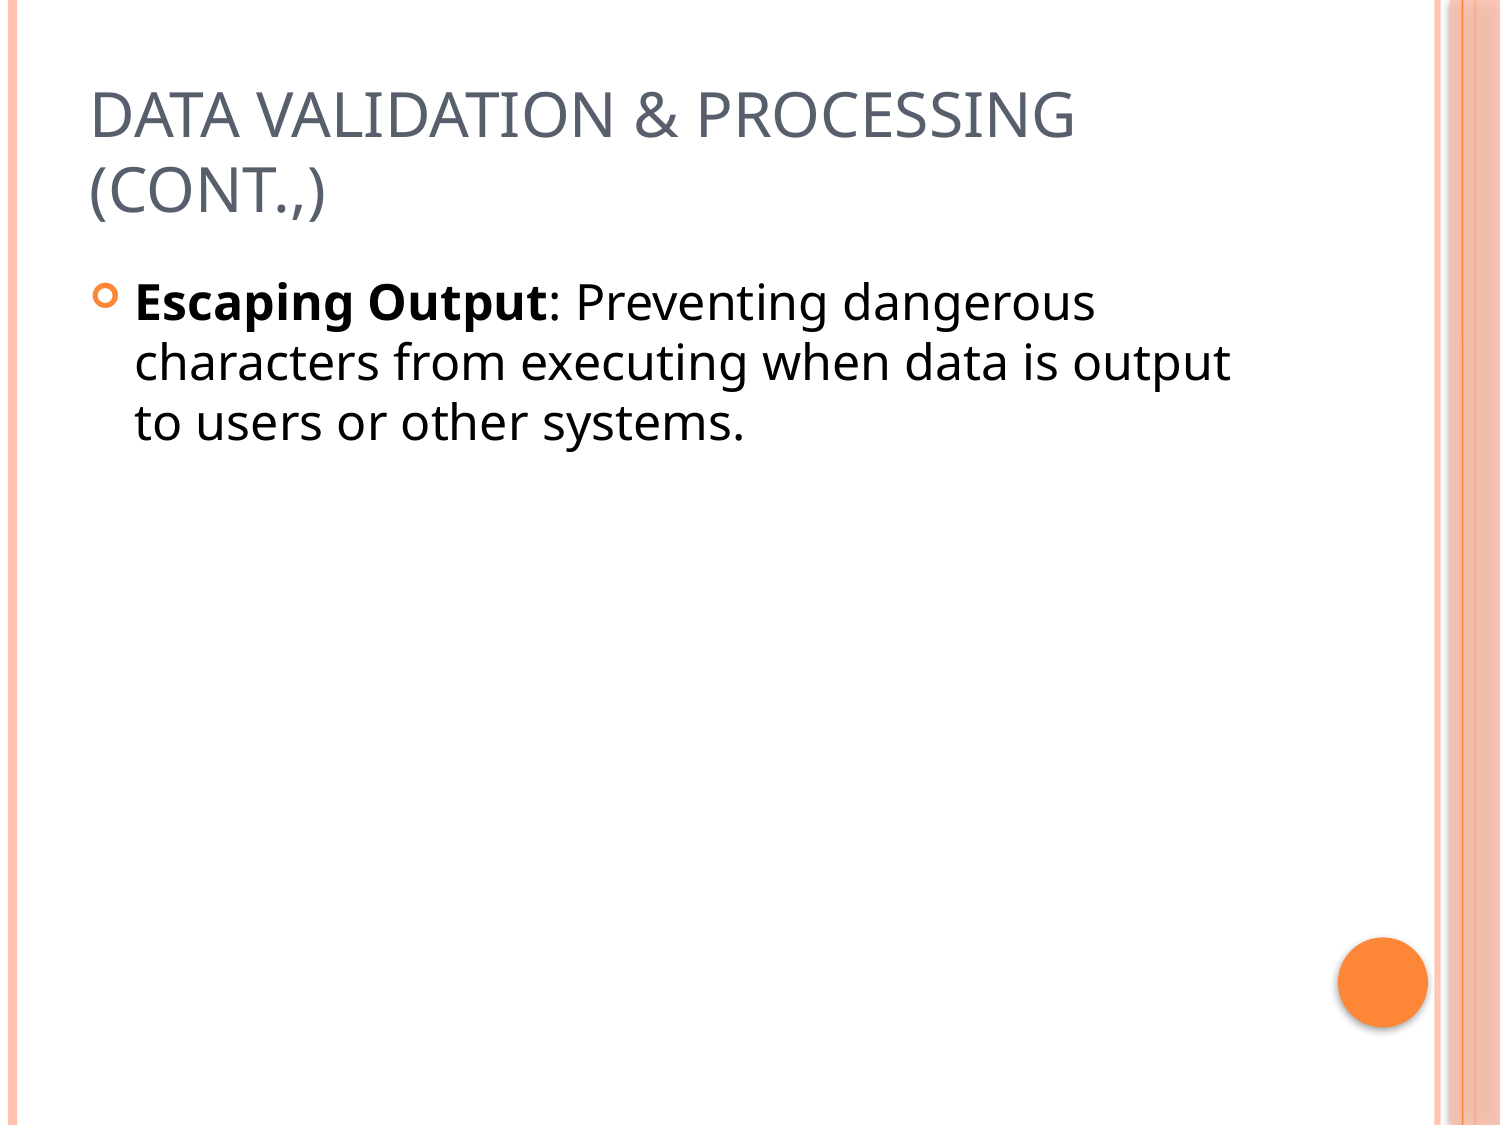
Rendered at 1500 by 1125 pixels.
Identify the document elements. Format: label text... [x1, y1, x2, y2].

title Data Validation & Processing (Cont.,) [75, 45, 1300, 233]
list Escaping Output: Preventing dangerous characters from executing when data is output to users or other systems. [75, 262, 1300, 1062]
